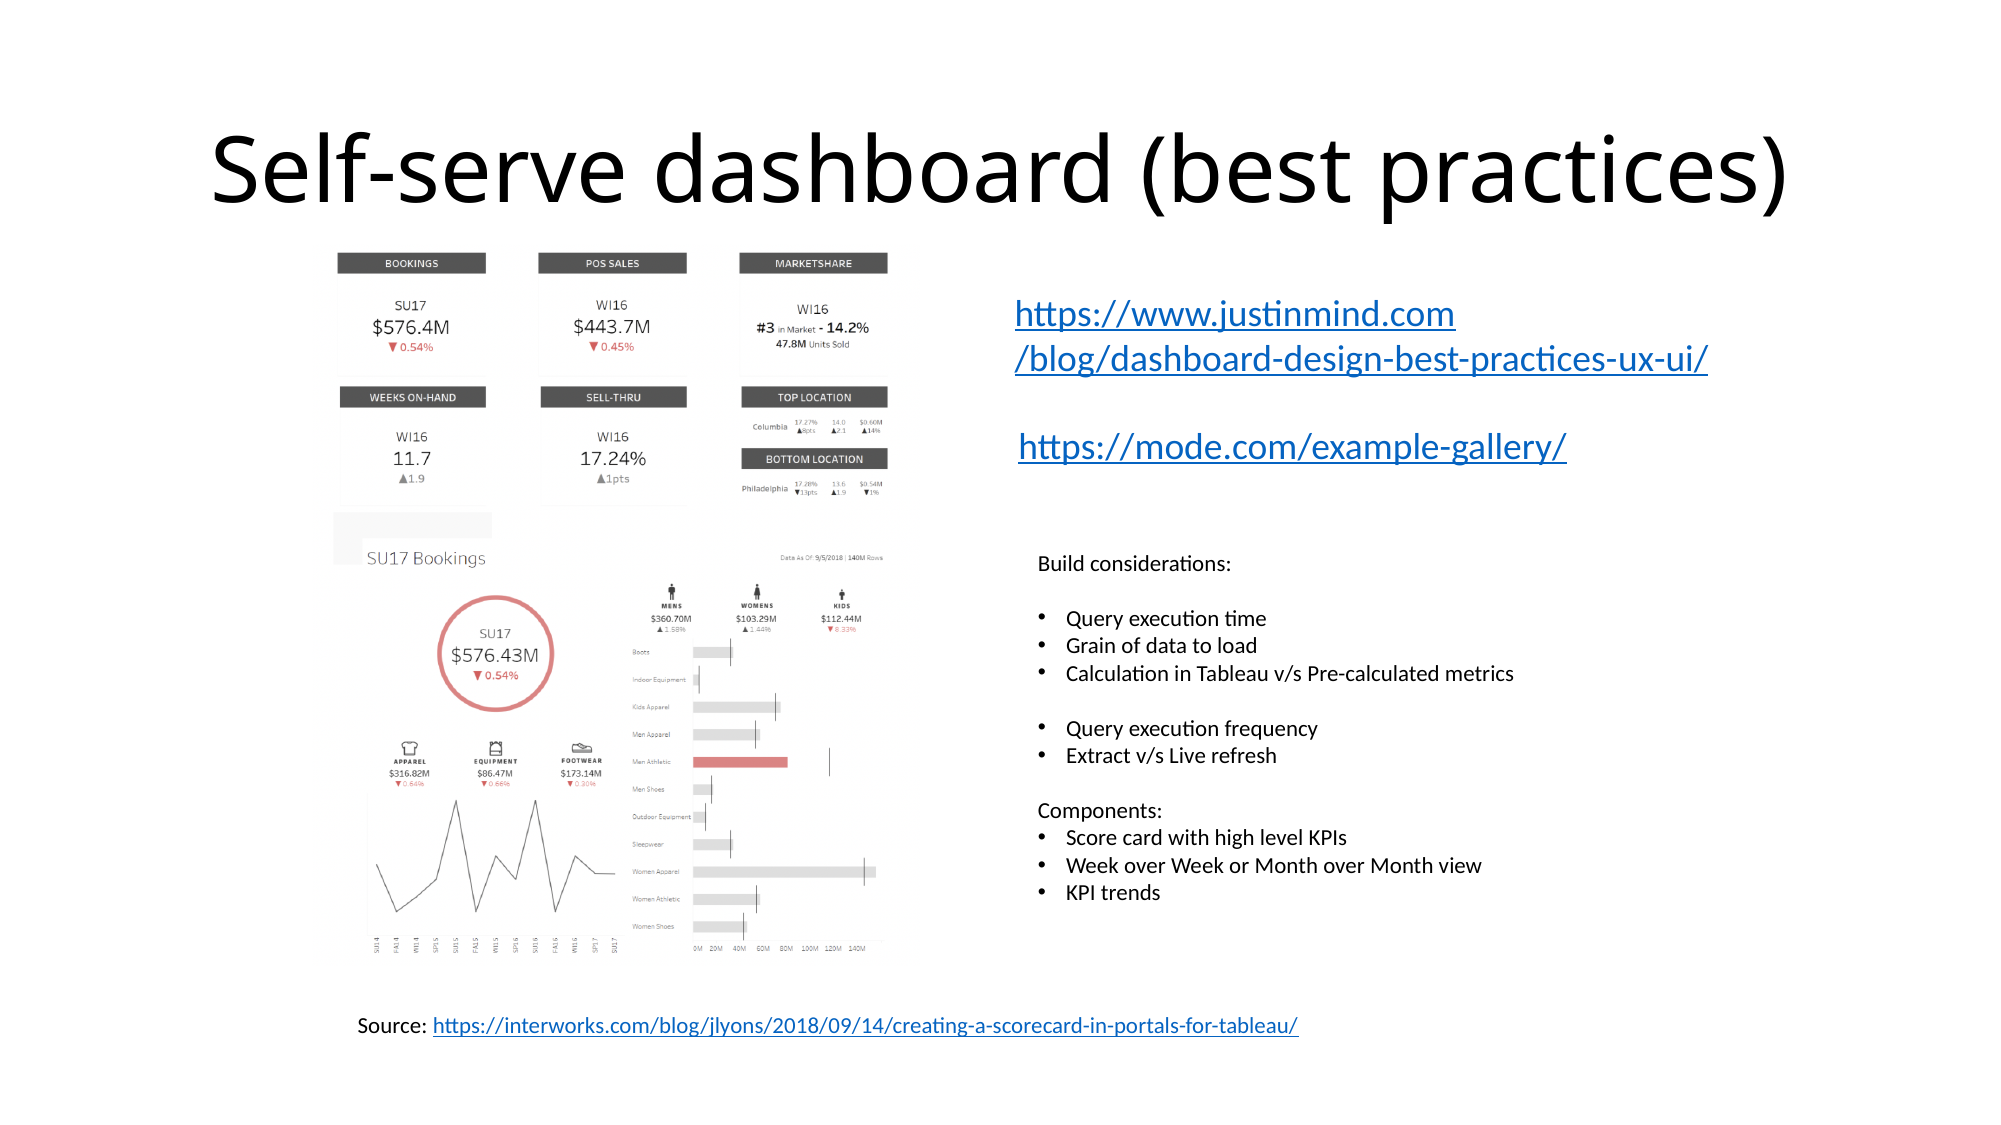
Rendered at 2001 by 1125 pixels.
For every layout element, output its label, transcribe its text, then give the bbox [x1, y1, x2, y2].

picture [312, 244, 920, 966]
text_box Source: https://interworks.com/blog/jlyons/2018/09/14/creating-a-scorecard-in-portals-for-tableau/ [342, 1003, 1343, 1046]
text_box Build considerations: Query execution time Grain of data to load Calculation in Tableau v/s Pre-calculated metrics Query execution frequency Extract v/s Live refresh Components: Score card with high level KPIs Week over Week or Month over Month view KPI trends [1023, 541, 1788, 941]
text_box https://mode.com/example-gallery/ [1003, 414, 1582, 475]
text_box https://www.justinmind.com/blog/dashboard-design-best-practices-ux-ui/ [999, 281, 1811, 387]
title Self-serve dashboard (best practices) [137, 64, 1863, 282]
